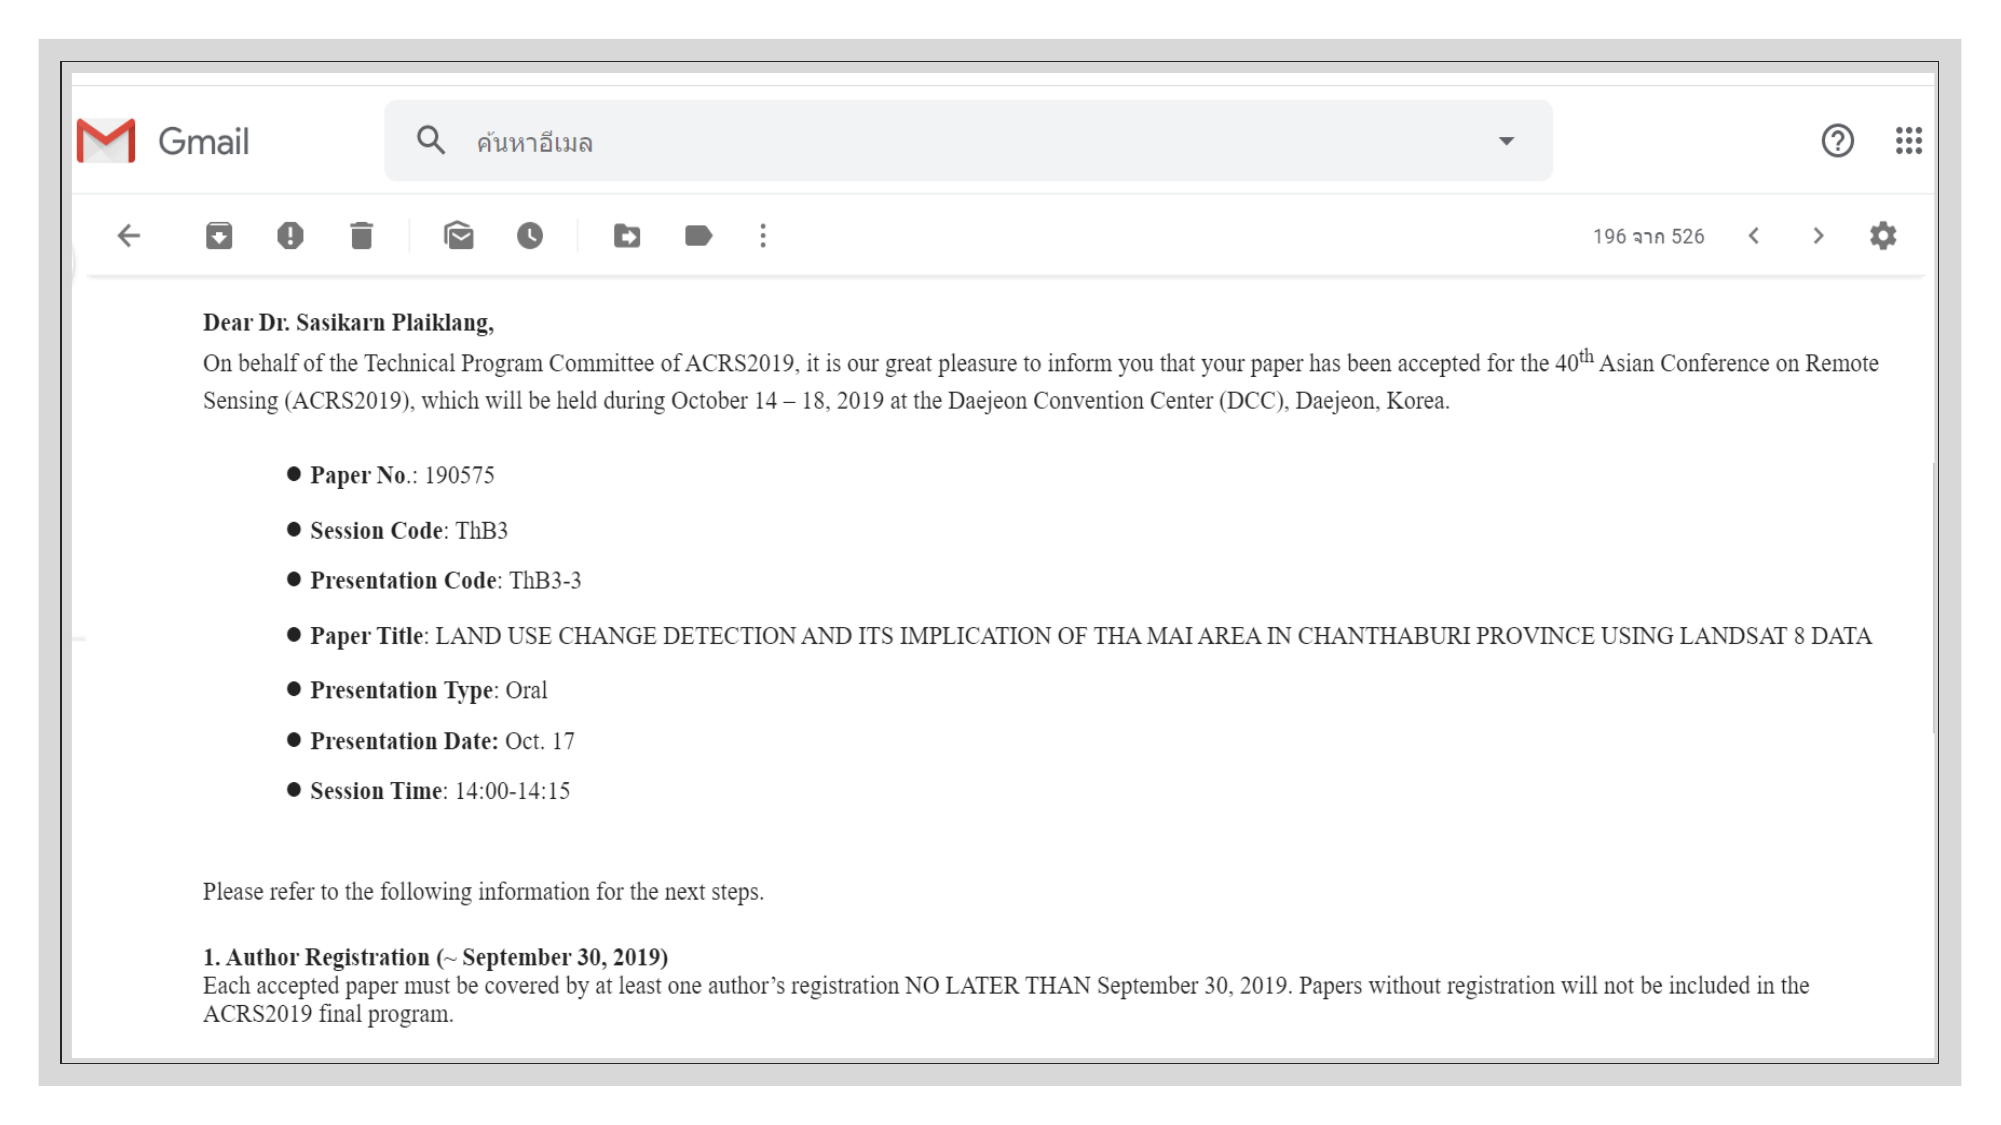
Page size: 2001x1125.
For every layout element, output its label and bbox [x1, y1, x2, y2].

list [71, 73, 1935, 1058]
